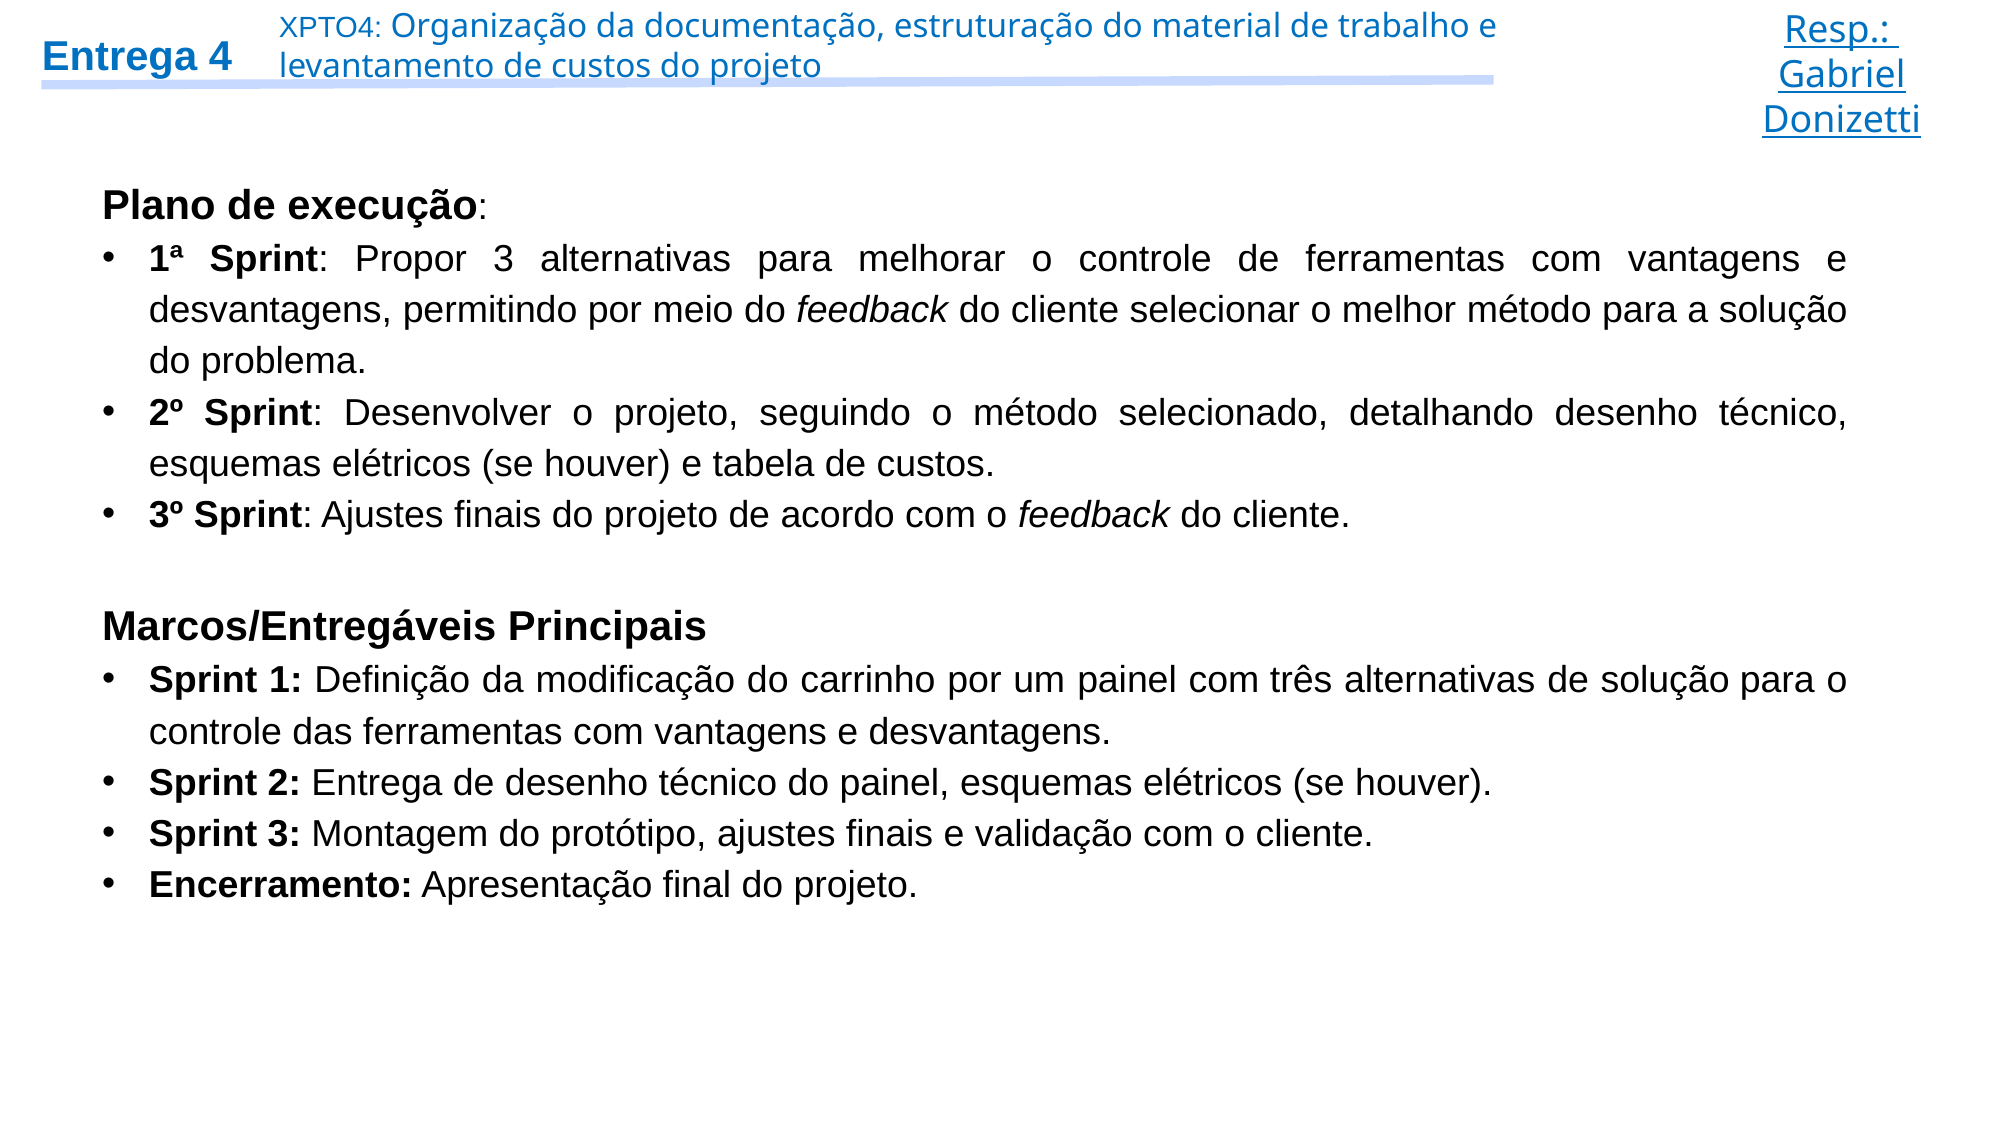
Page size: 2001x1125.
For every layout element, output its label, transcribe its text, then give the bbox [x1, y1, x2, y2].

text_box XPTO4: Organização da documentação, estruturação do material de trabalho e levantamento de custos do projeto [263, 0, 1686, 127]
text_box Plano de execução: 1ª Sprint: Propor 3 alternativas para melhorar o controle de ferramentas com vantagens e desvantagens, permitindo por meio do feedback do cliente selecionar o melhor método para a solução do problema. 2º Sprint: Desenvolver o projeto, seguindo o método selecionado, detalhando desenho técnico, esquemas elétricos (se houver) e tabela de custos. 3º Sprint: Ajustes finais do projeto de acordo com o feedback do cliente. Marcos/Entregáveis Principais Sprint 1: Definição da modificação do carrinho por um painel com três alternativas de solução para o controle das ferramentas com vantagens e desvantagens. Sprint 2: Entrega de desenho técnico do painel, esquemas elétricos (se houver). Sprint 3: Montagem do protótipo, ajustes finais e validação com o cliente. Encerramento: Apresentação final do projeto. [86, 163, 1863, 913]
text_box Entrega 4 [33, 20, 263, 88]
text_box Resp.: Gabriel Donizetti [1684, 0, 1999, 148]
